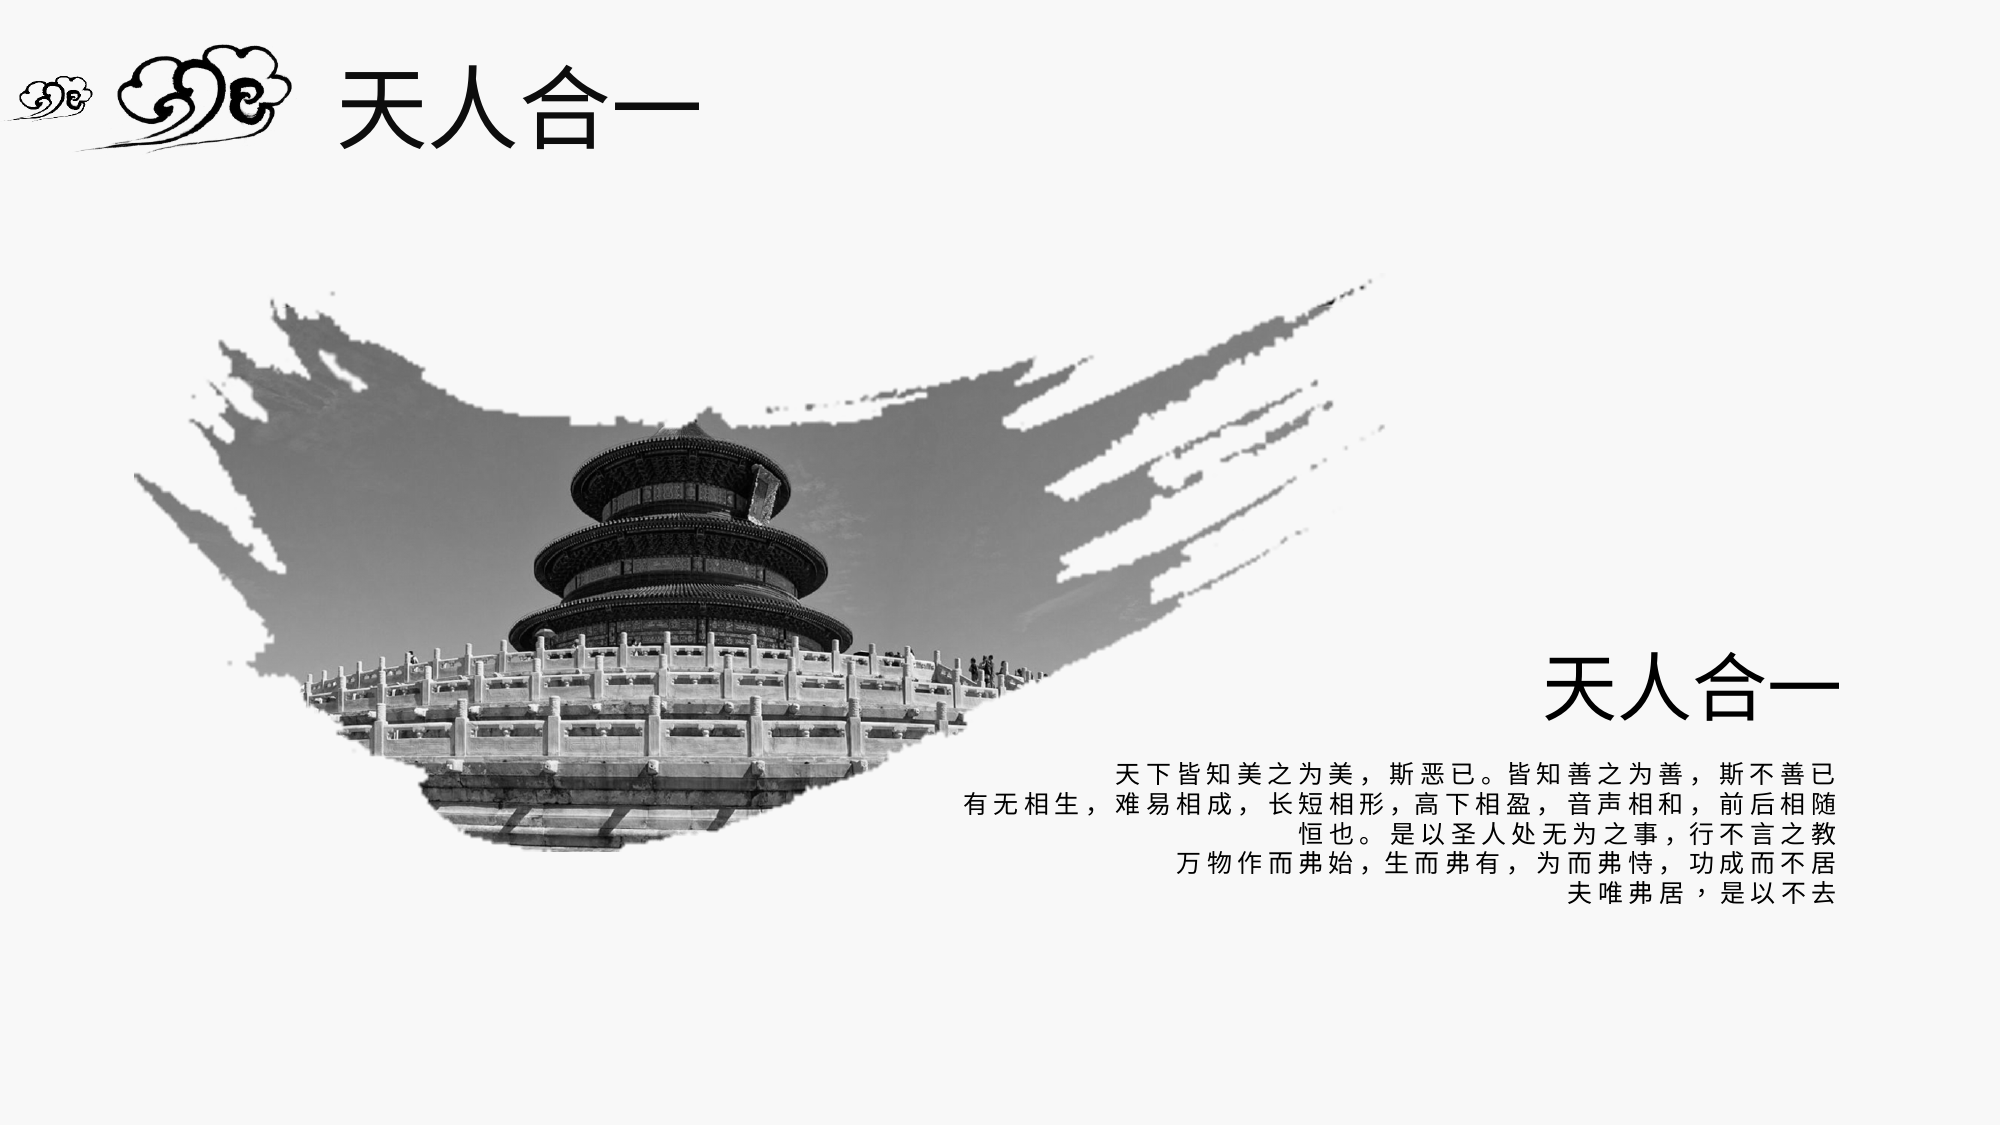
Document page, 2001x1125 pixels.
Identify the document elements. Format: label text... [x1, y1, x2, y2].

picture [134, 273, 1393, 852]
text_box 天人合一 天 下 皆 知 美 之 为 美 ， 斯 恶 已 。皆 知 善 之 为 善 ， 斯 不 善 已 有 无 相 生 ， 难 易 相 成 ， 长 短 相 形 ，高 下 相 盈 ， 音 声 相 和 ， 前 后 相 随 恒 也 。 是 以 圣 人 处 无 为 之 事 ，行 不 言 之 教 万 物 作 而 弗 始 ，生 而 弗 有 ， 为 而 弗 恃 ， 功 成 而 不 居 夫 唯 弗 居 ， 是 以 不 去 [602, 633, 1857, 916]
text_box 天人合一 [321, 43, 1037, 168]
picture [0, 43, 298, 156]
